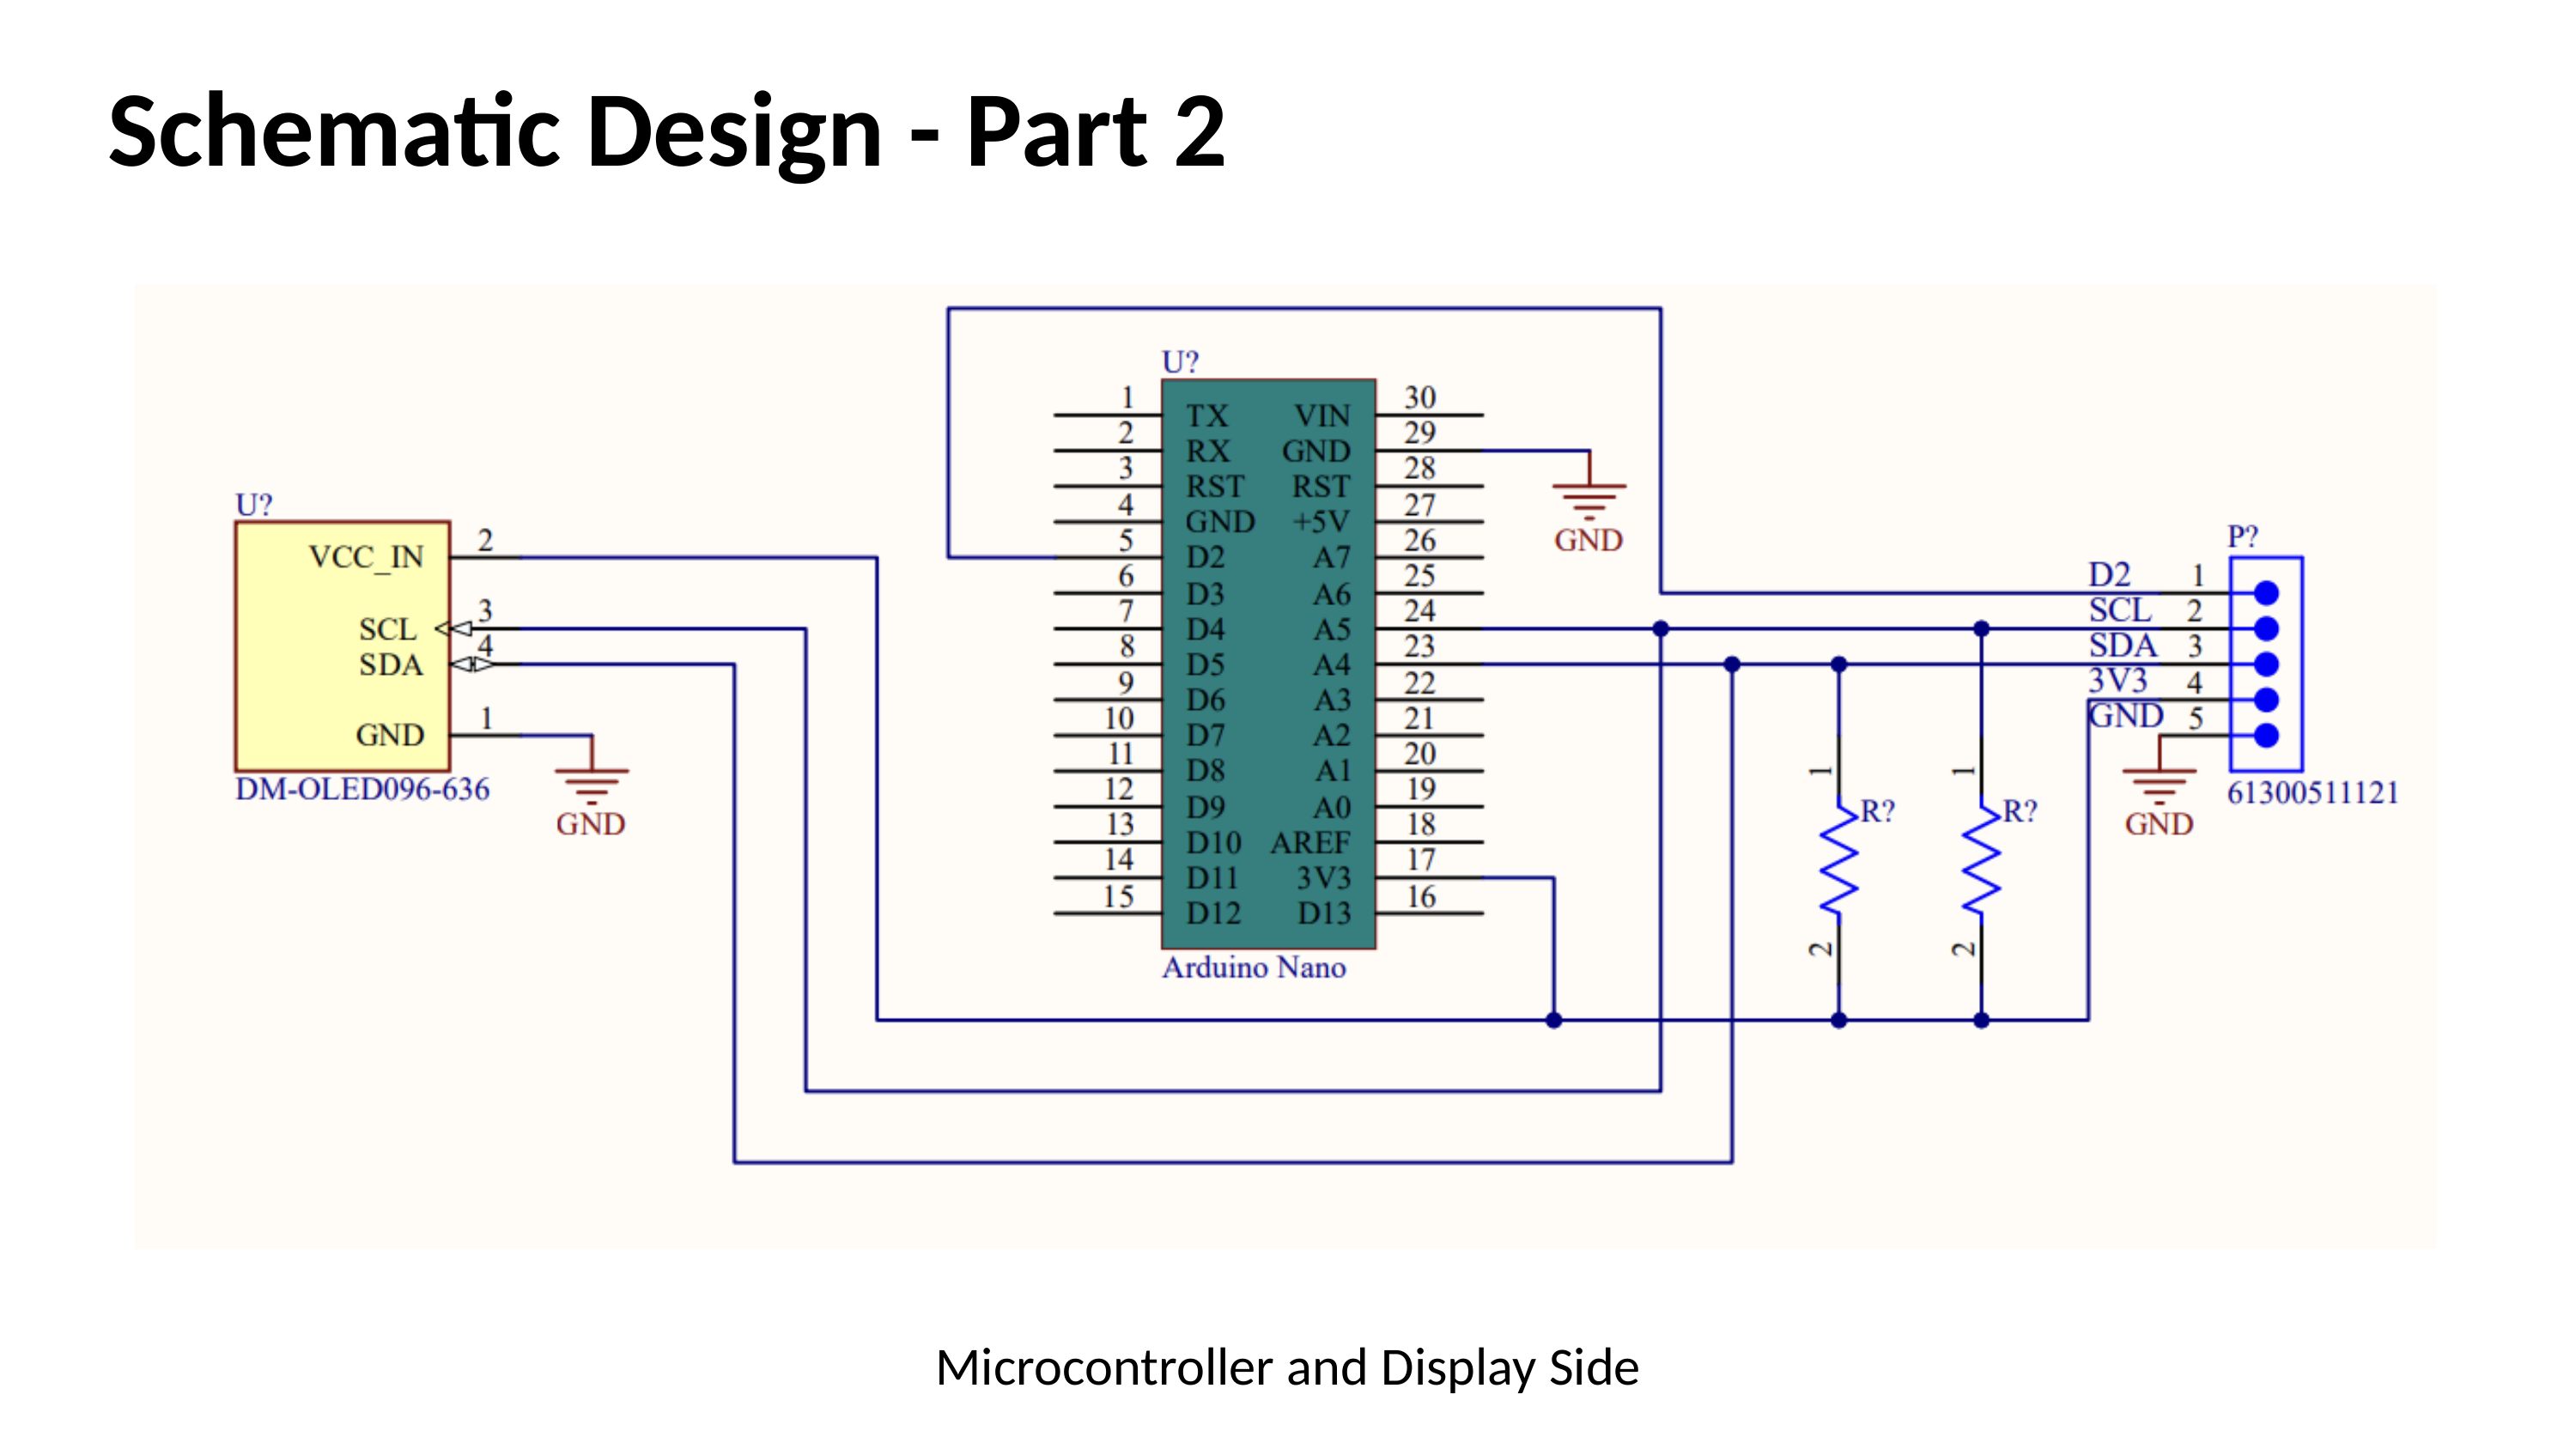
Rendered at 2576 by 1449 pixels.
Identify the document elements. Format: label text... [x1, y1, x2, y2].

text_box Schematic Design - Part 2 [107, 58, 2490, 1384]
text_box Microcontroller and Display Side [845, 1325, 1731, 1403]
picture [135, 283, 2437, 1250]
